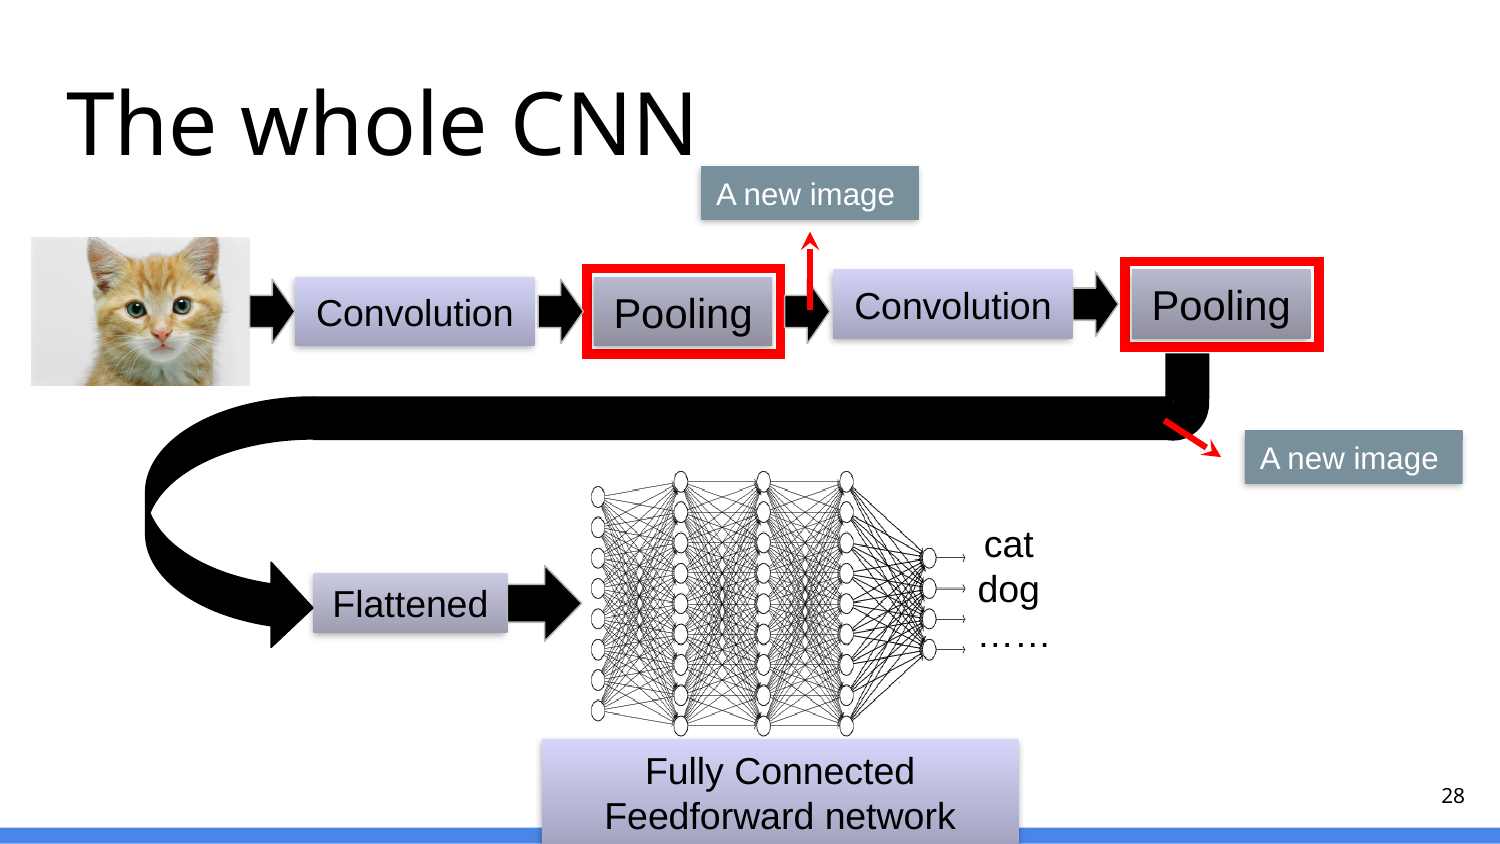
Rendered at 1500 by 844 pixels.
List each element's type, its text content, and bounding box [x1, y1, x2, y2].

text_box [587, 268, 781, 351]
text_box A new image [1244, 430, 1463, 484]
text_box Pooling [593, 277, 773, 346]
text_box [538, 279, 584, 344]
text_box [784, 290, 830, 344]
text_box A new image [701, 166, 919, 220]
text_box Fully Connected Feedforward network [541, 739, 1019, 844]
title The whole CNN [51, 51, 1449, 189]
picture [31, 237, 250, 386]
text_box [1125, 261, 1319, 347]
text_box Convolution [295, 277, 535, 346]
picture [583, 651, 978, 744]
slide_number ‹#› [1389, 764, 1480, 830]
text_box Pooling [1132, 269, 1311, 339]
text_box [255, 279, 295, 344]
text_box [1072, 271, 1119, 337]
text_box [145, 353, 1210, 651]
text_box Convolution [833, 269, 1073, 339]
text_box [1164, 420, 1222, 458]
